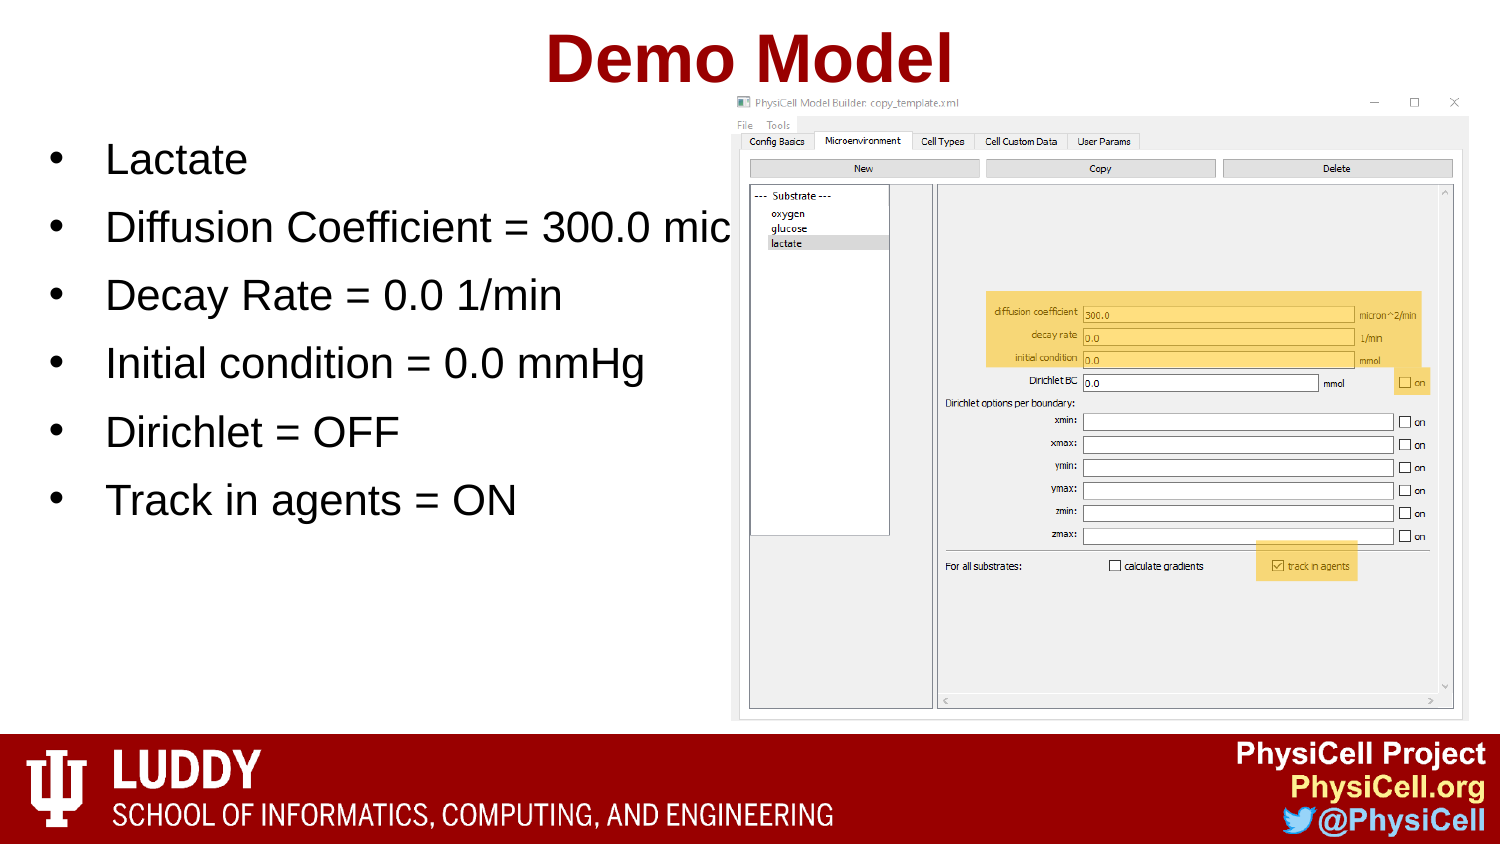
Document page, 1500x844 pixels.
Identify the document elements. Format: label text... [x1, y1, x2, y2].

picture [0, 739, 1500, 844]
list Lactate Diffusion Coefficient = 300.0 micron^2/min Decay Rate = 0.0 1/min Initial condition = 0.0 mmHg Dirichlet = OFF Track in agents = ON [0, 123, 1500, 739]
title Demo Model [0, 0, 1500, 121]
picture [730, 92, 1469, 721]
